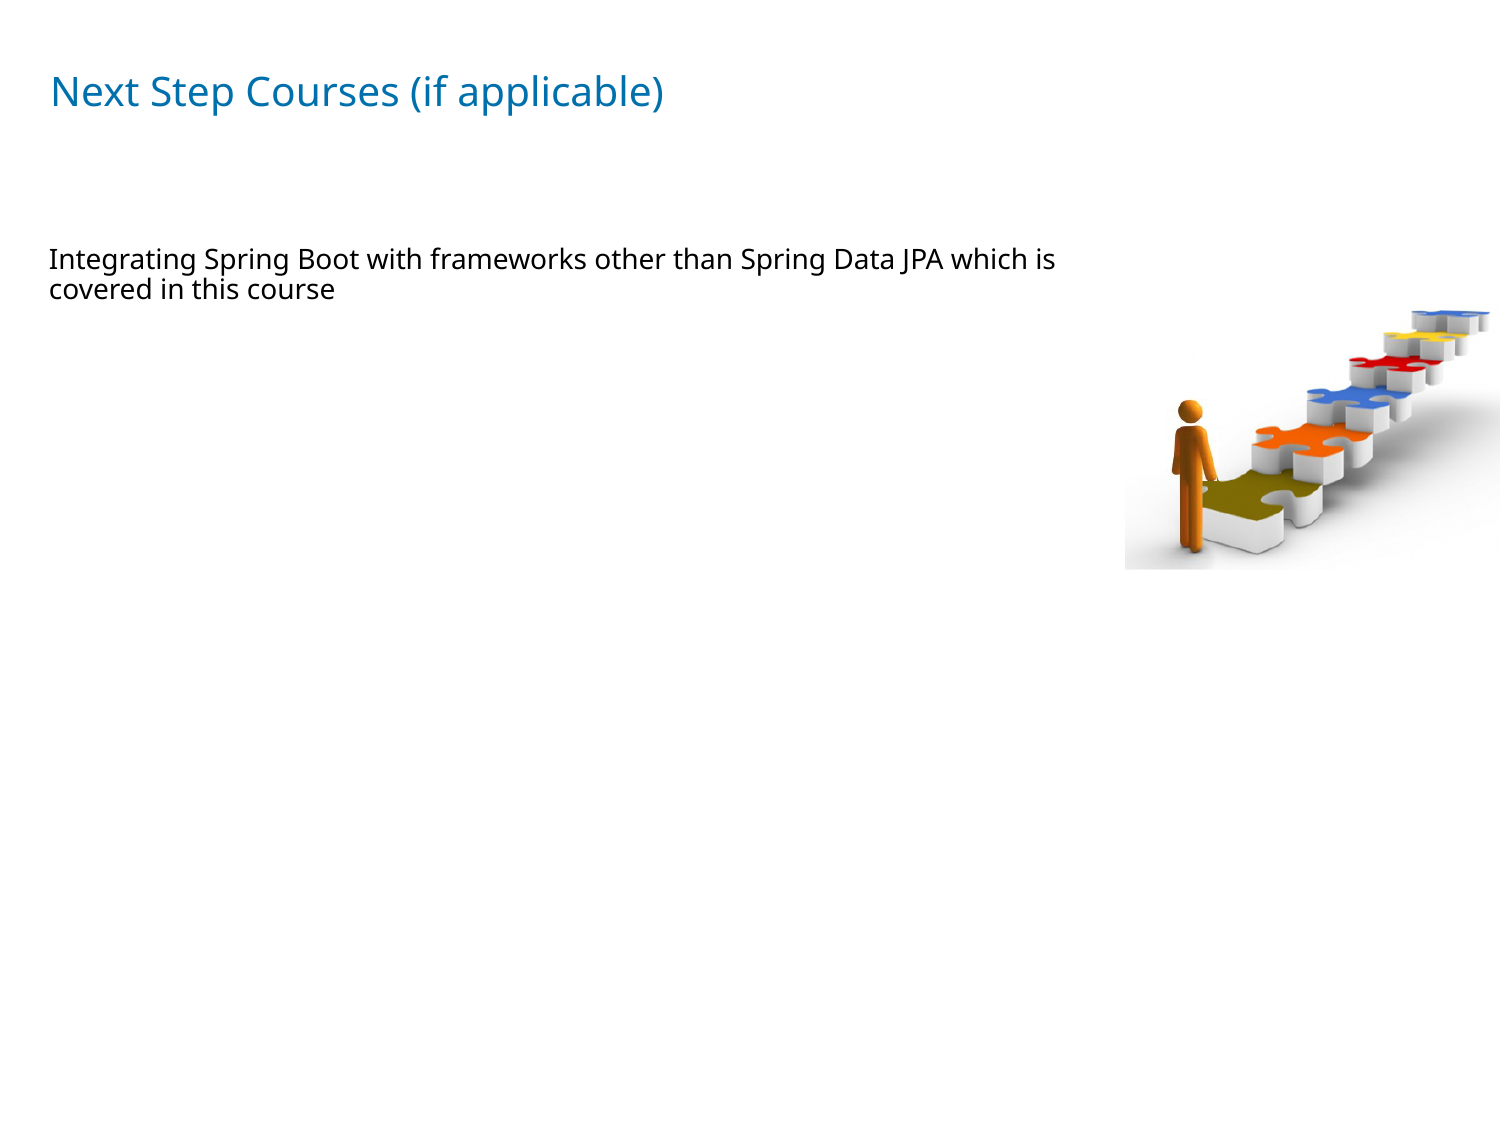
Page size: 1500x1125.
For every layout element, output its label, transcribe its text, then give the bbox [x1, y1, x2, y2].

list Integrating Spring Boot with frameworks other than Spring Data JPA which is covered in this course [48, 245, 1152, 1007]
picture [1152, 299, 1500, 570]
title Next Step Courses (if applicable) [50, 67, 1450, 208]
